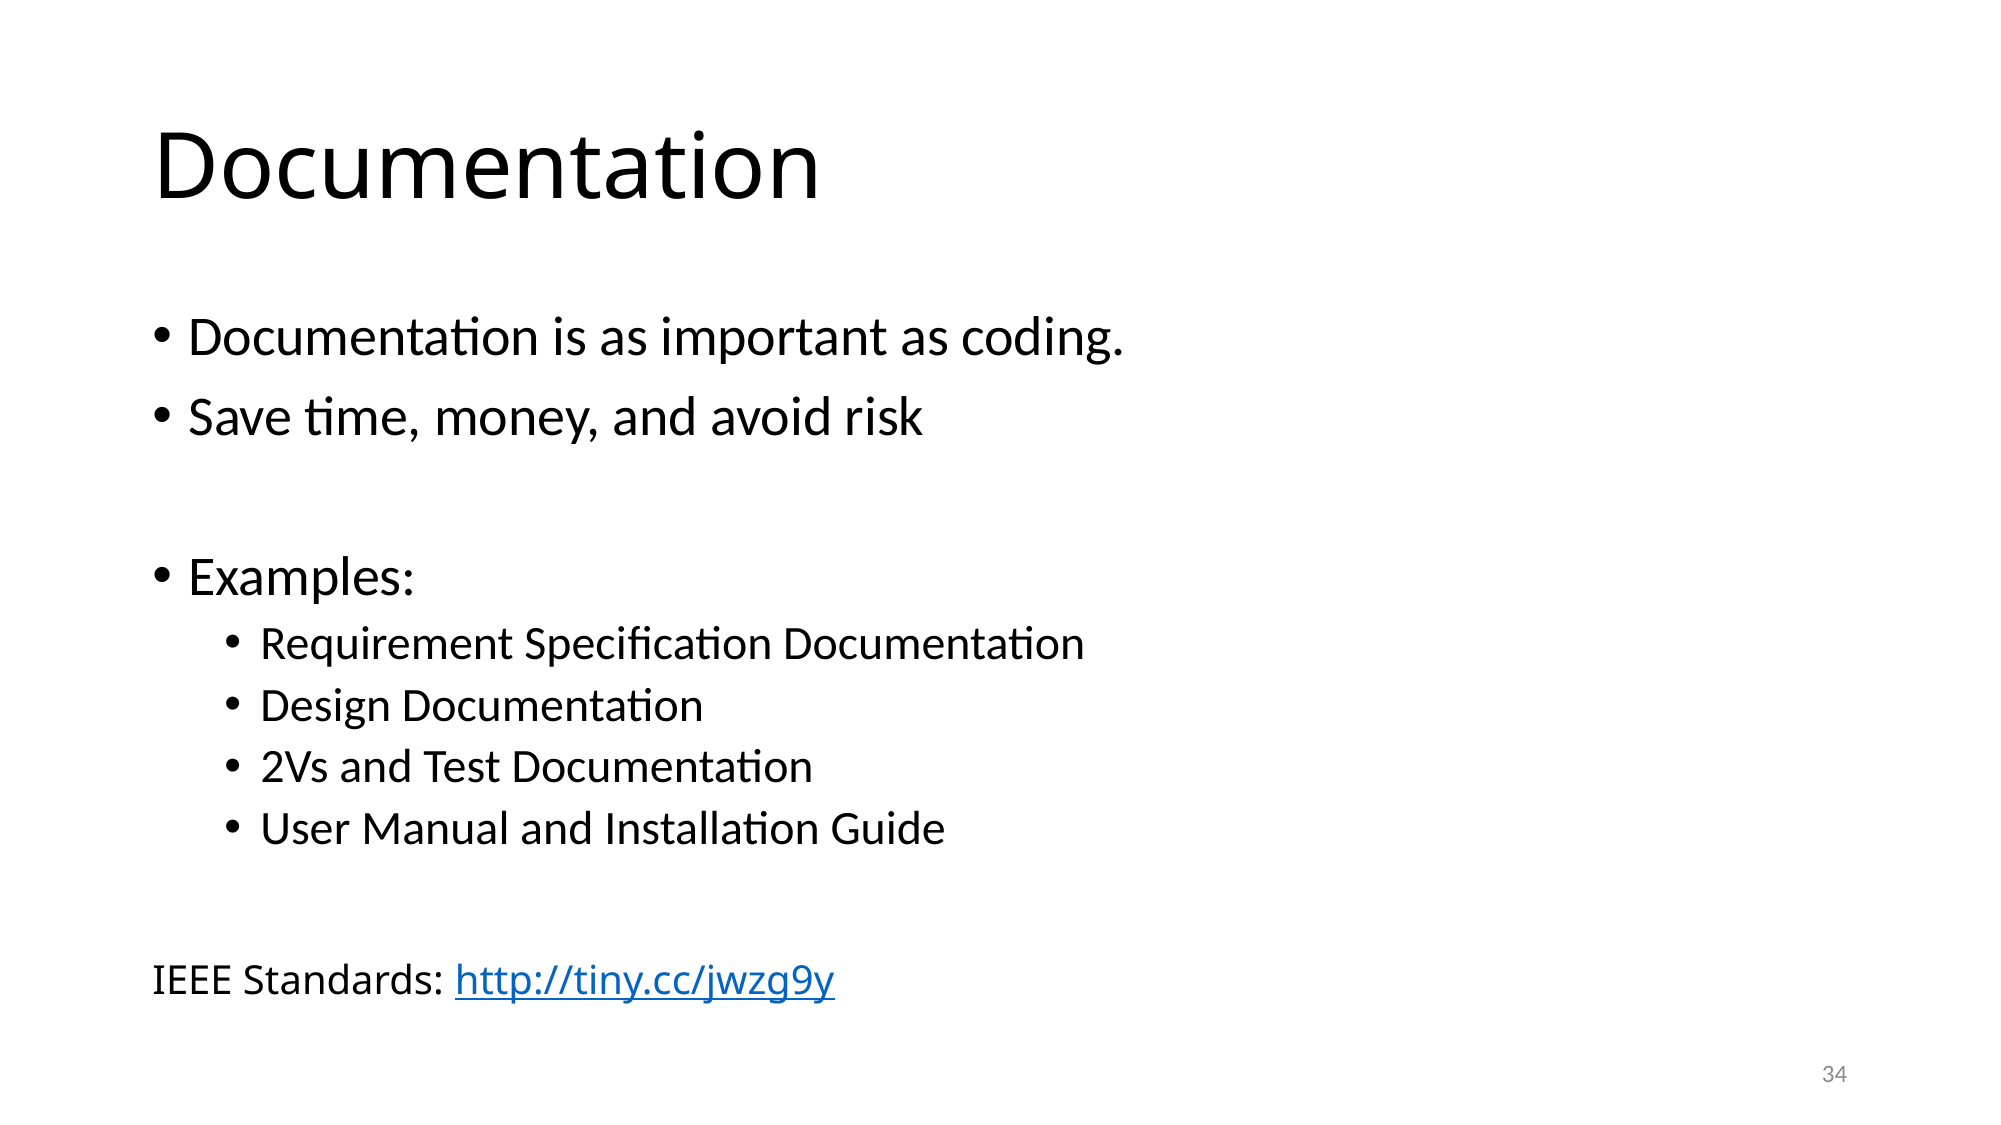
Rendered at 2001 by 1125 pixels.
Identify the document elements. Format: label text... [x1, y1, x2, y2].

slide_number 34 [1412, 1042, 1863, 1103]
list Documentation is as important as coding. Save time, money, and avoid risk Examples: Requirement Specification Documentation Design Documentation 2Vs and Test Documentation User Manual and Installation Guide IEEE Standards: http://tiny.cc/jwzg9y [137, 299, 1863, 1014]
title Documentation [137, 59, 1863, 278]
